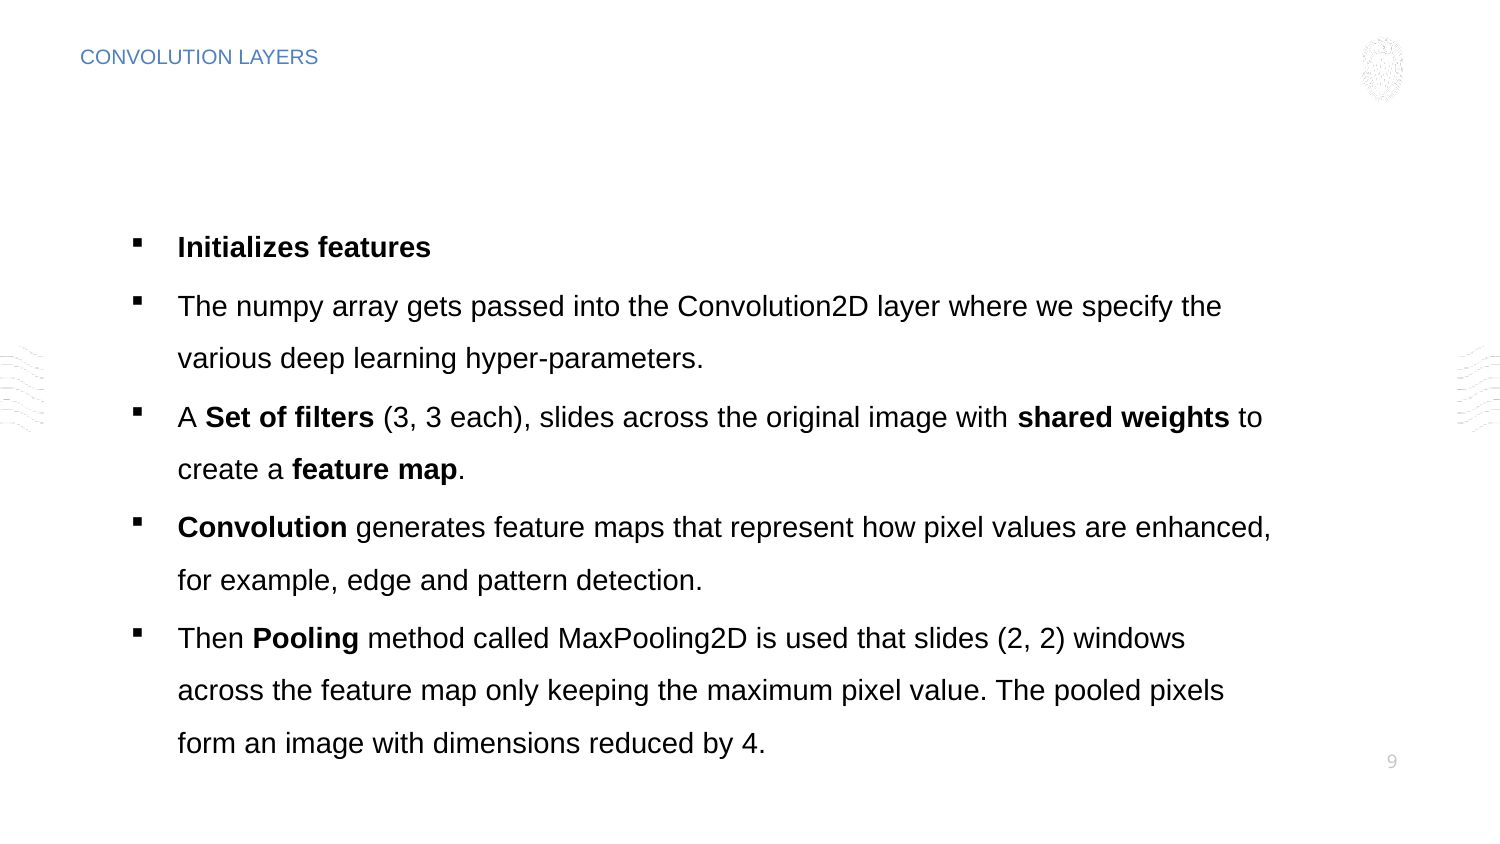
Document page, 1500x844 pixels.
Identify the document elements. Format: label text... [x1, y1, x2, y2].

list CONVOLUTION LAYERS [65, 35, 846, 92]
list Initializes features The numpy array gets passed into the Convolution2D layer where we specify the various deep learning hyper-parameters. A Set of filters (3, 3 each), slides across the original image with shared weights to create a feature map. Convolution generates feature maps that represent how pixel values are enhanced, for example, edge and pattern detection. Then Pooling method called MaxPooling2D is used that slides (2, 2) windows across the feature map only keeping the maximum pixel value. The pooled pixels form an image with dimensions reduced by 4. [116, 203, 1291, 350]
